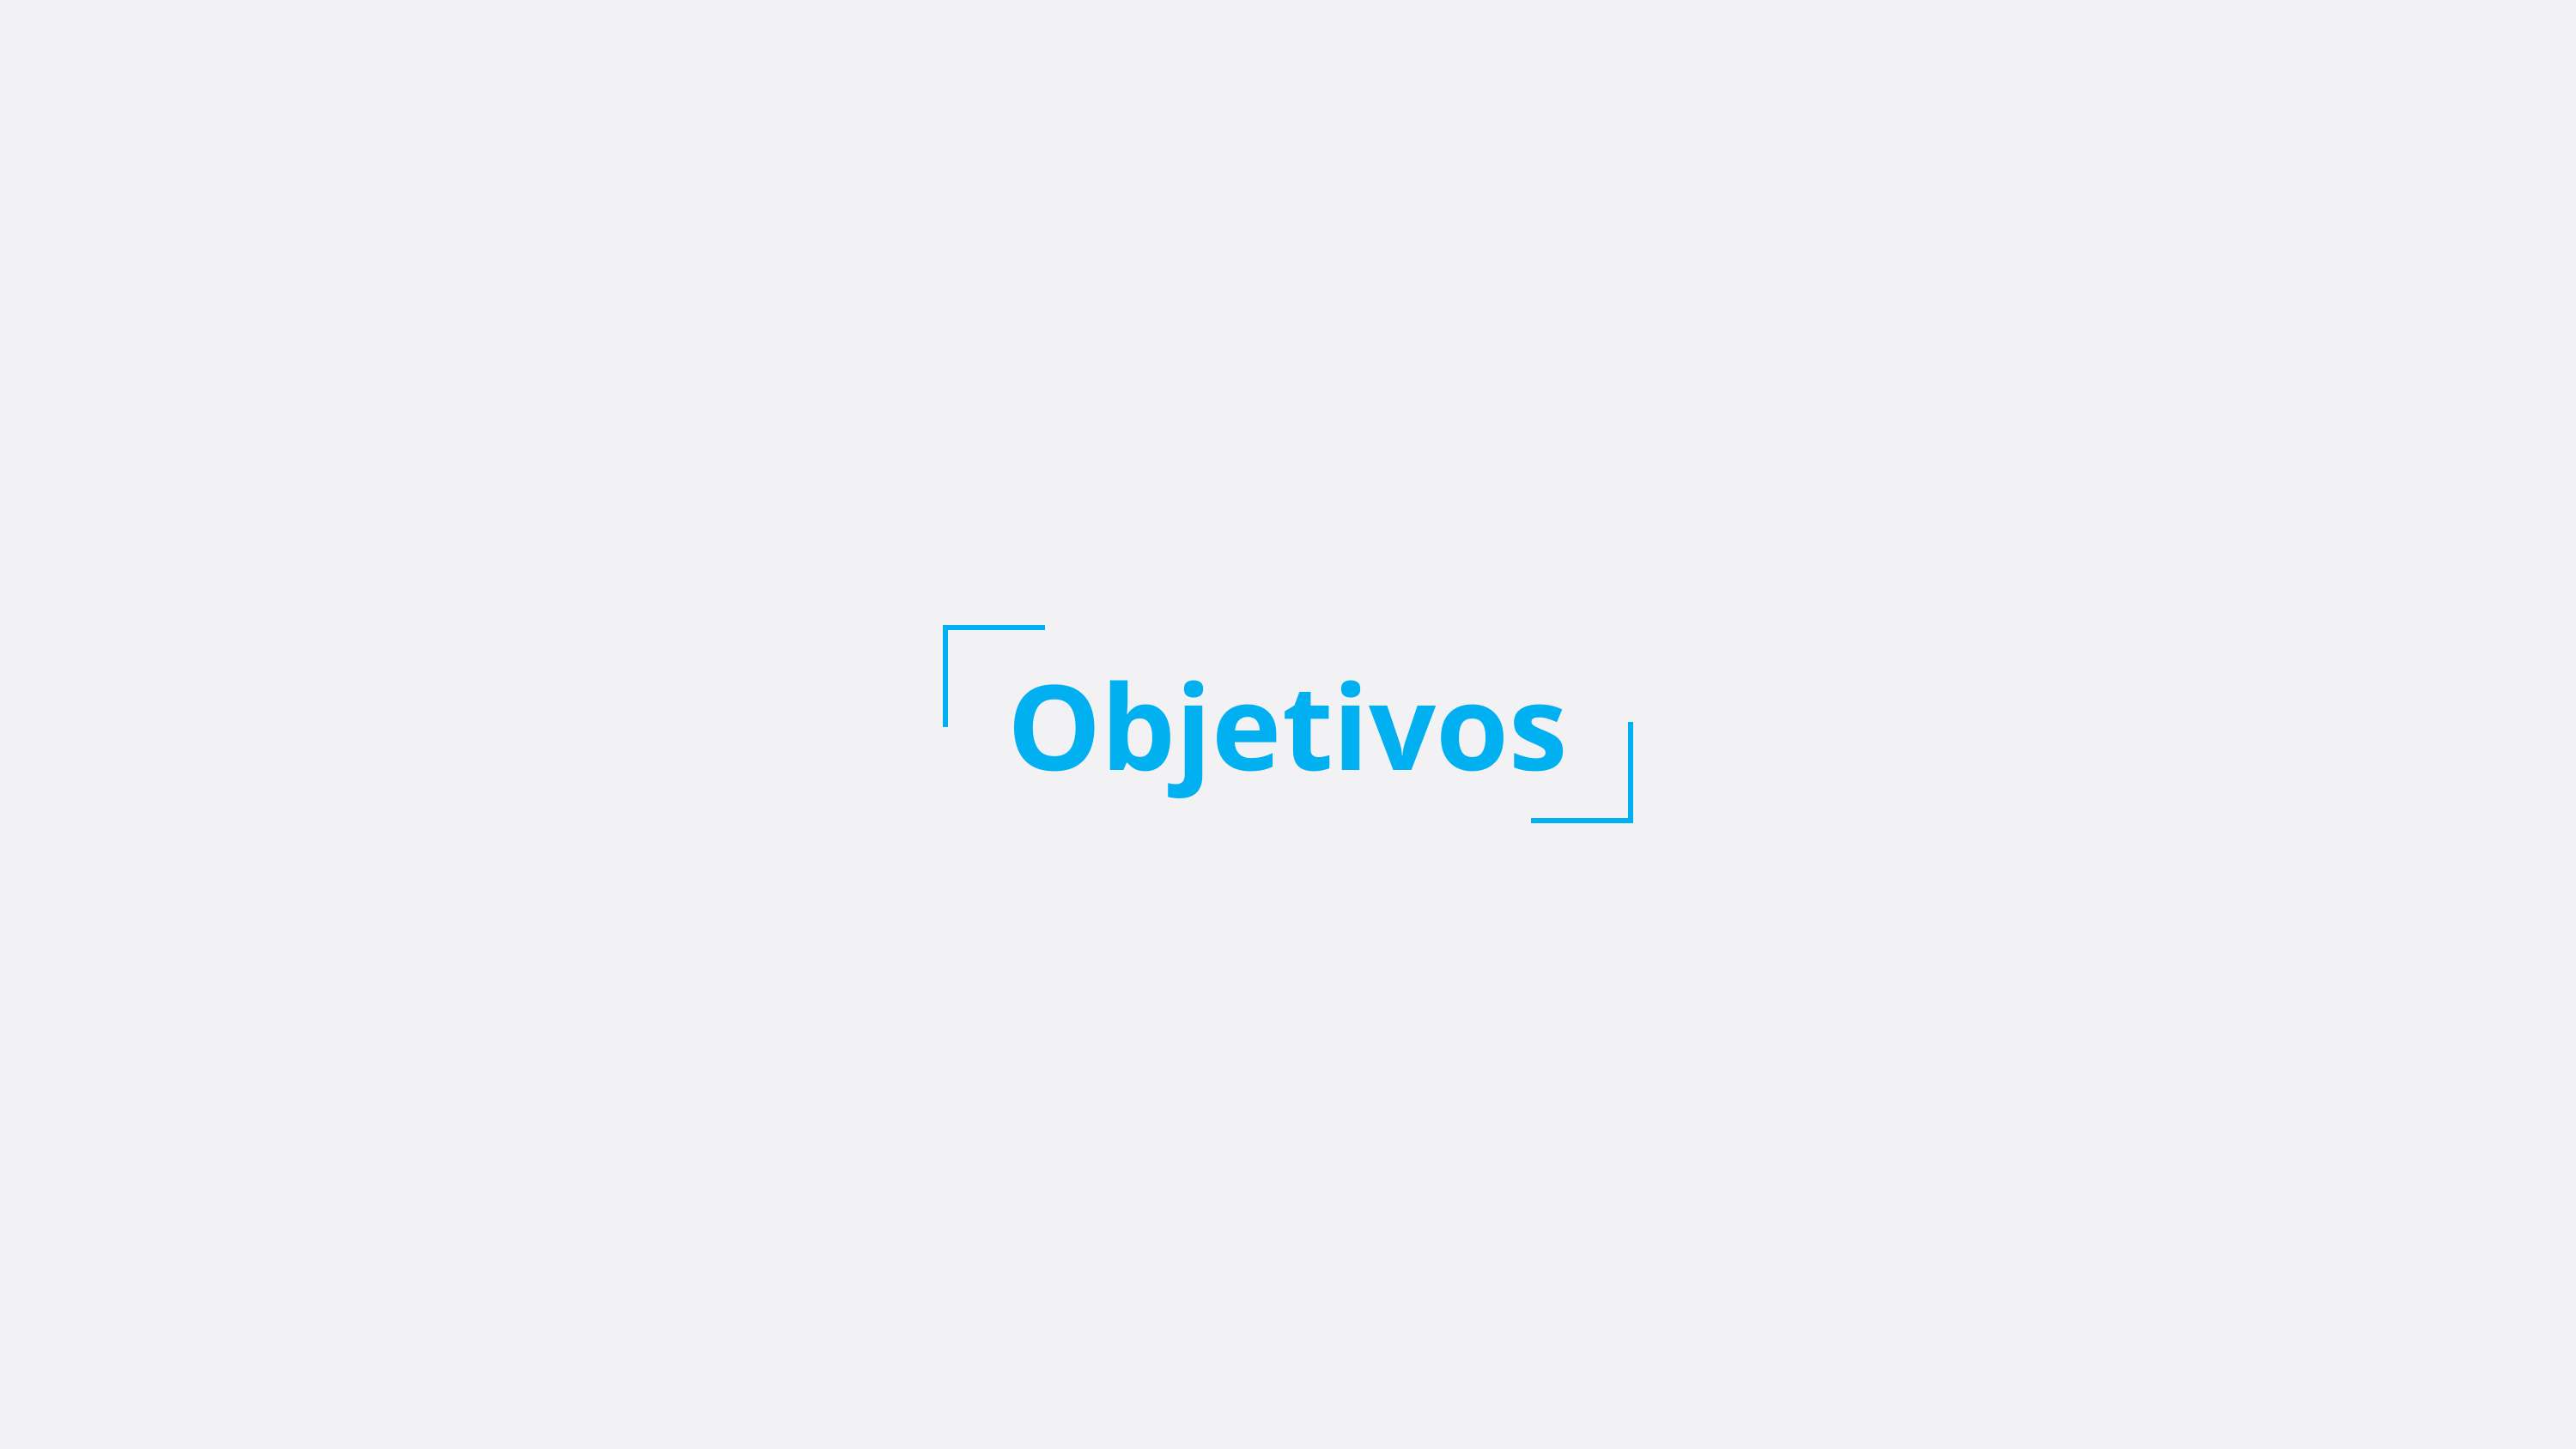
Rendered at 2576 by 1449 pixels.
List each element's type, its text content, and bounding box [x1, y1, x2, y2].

text_box Objetivos [966, 646, 1609, 801]
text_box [945, 627, 1042, 724]
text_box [1534, 724, 1631, 822]
